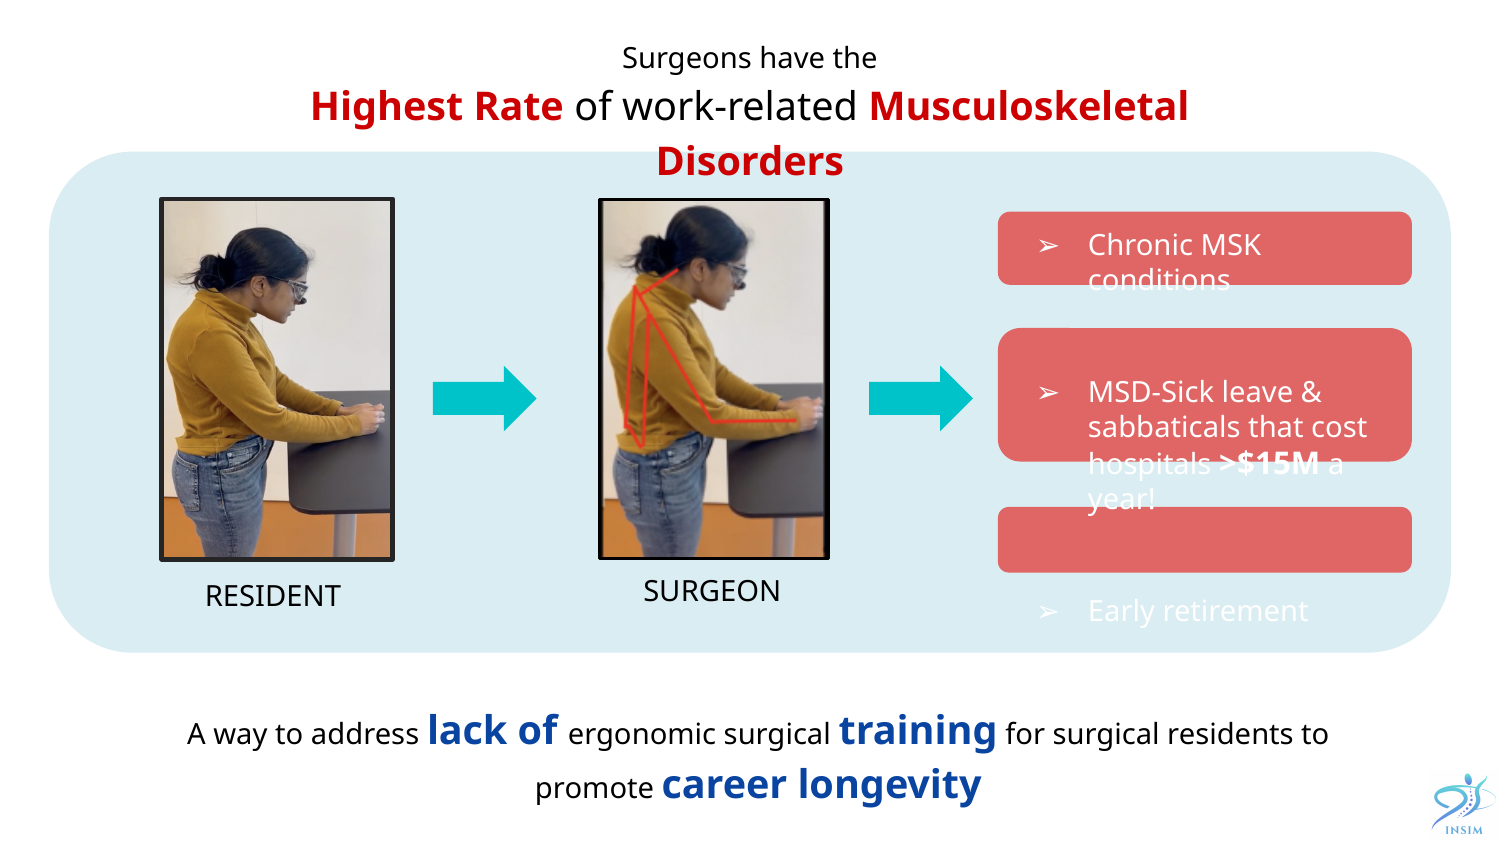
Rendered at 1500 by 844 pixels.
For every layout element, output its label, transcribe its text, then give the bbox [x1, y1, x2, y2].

text_box [48, 151, 1451, 653]
picture [163, 200, 391, 558]
text_box [869, 365, 974, 432]
picture [600, 200, 828, 558]
text_box Chronic MSK conditions MSD-Sick leave & sabbaticals that cost hospitals >$15M a year! Early retirement [997, 211, 1412, 643]
text_box A way to address lack of ergonomic surgical training for surgical residents to promote career longevity [135, 682, 1382, 822]
picture [1429, 770, 1500, 839]
text_box SURGEON [605, 564, 820, 622]
text_box RESIDENT [132, 561, 414, 627]
text_box Surgeons have the Highest Rate of work-related Musculoskeletal Disorders [200, 18, 1300, 199]
text_box [432, 365, 537, 432]
